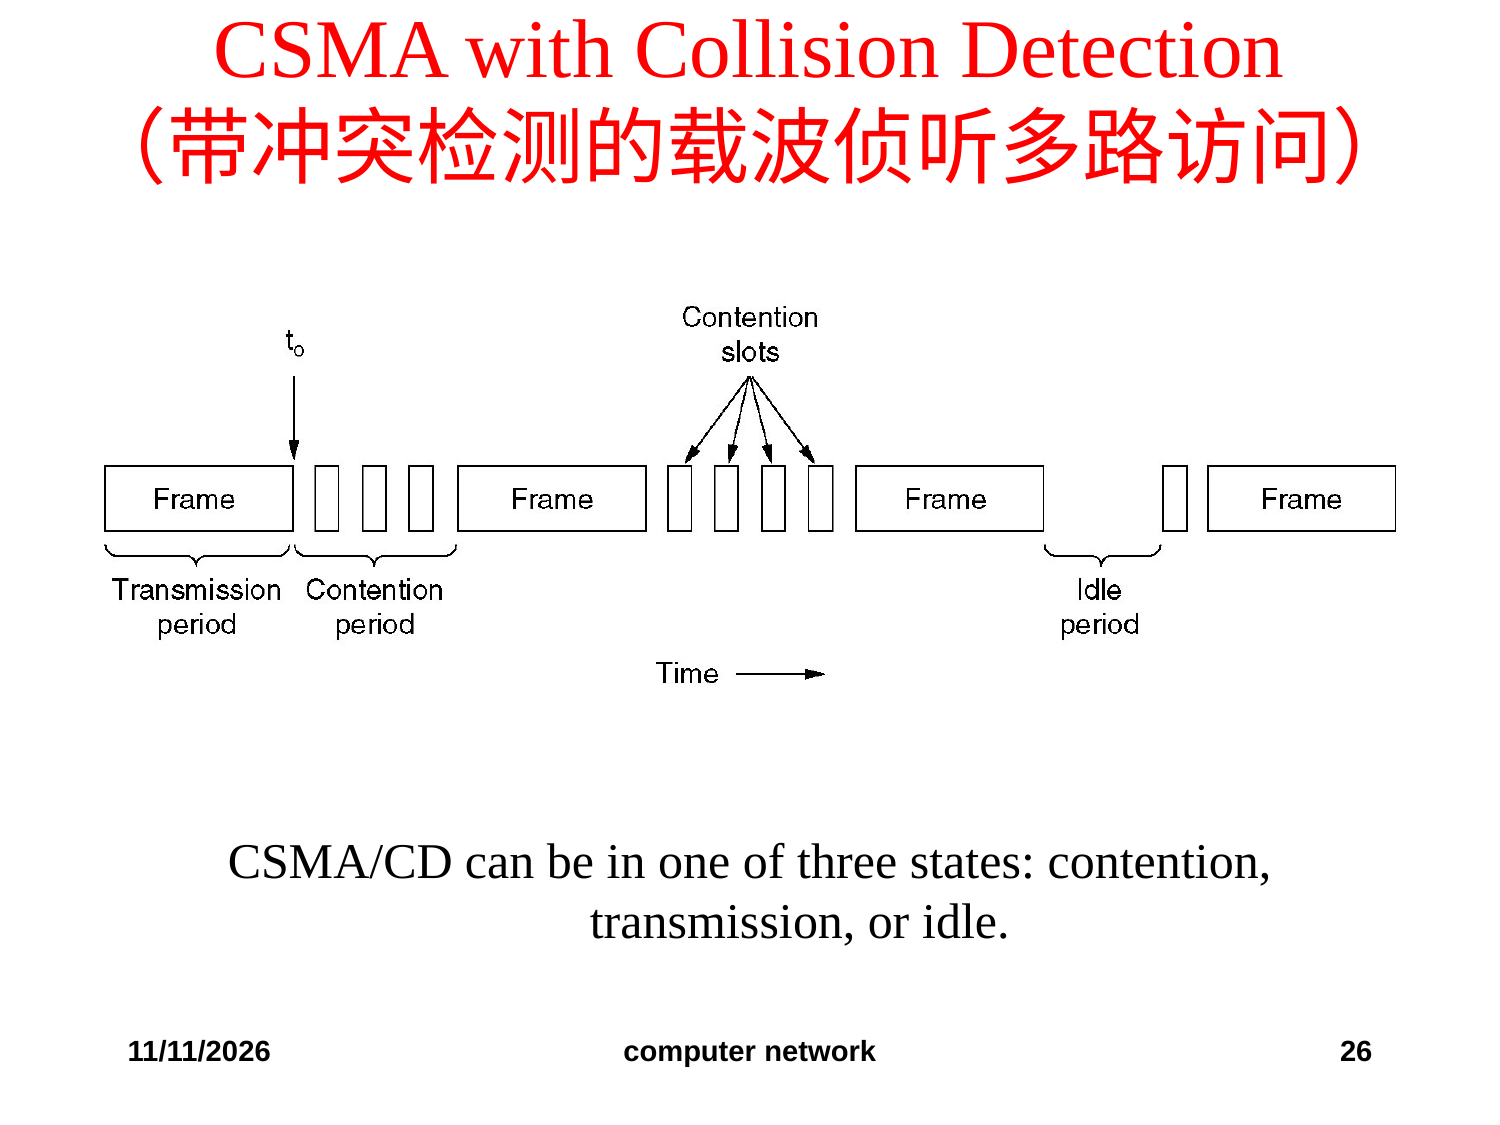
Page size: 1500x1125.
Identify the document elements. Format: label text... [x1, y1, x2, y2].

title CSMA with Collision Detection （带冲突检测的载波侦听多路访问） [0, 0, 1500, 188]
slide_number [112, 1025, 425, 1100]
footer computer network [512, 1025, 988, 1100]
slide_number 26 [1074, 1025, 1388, 1100]
picture [104, 300, 1396, 689]
list CSMA/CD can be in one of three states: contention, transmission, or idle. [163, 821, 1337, 959]
